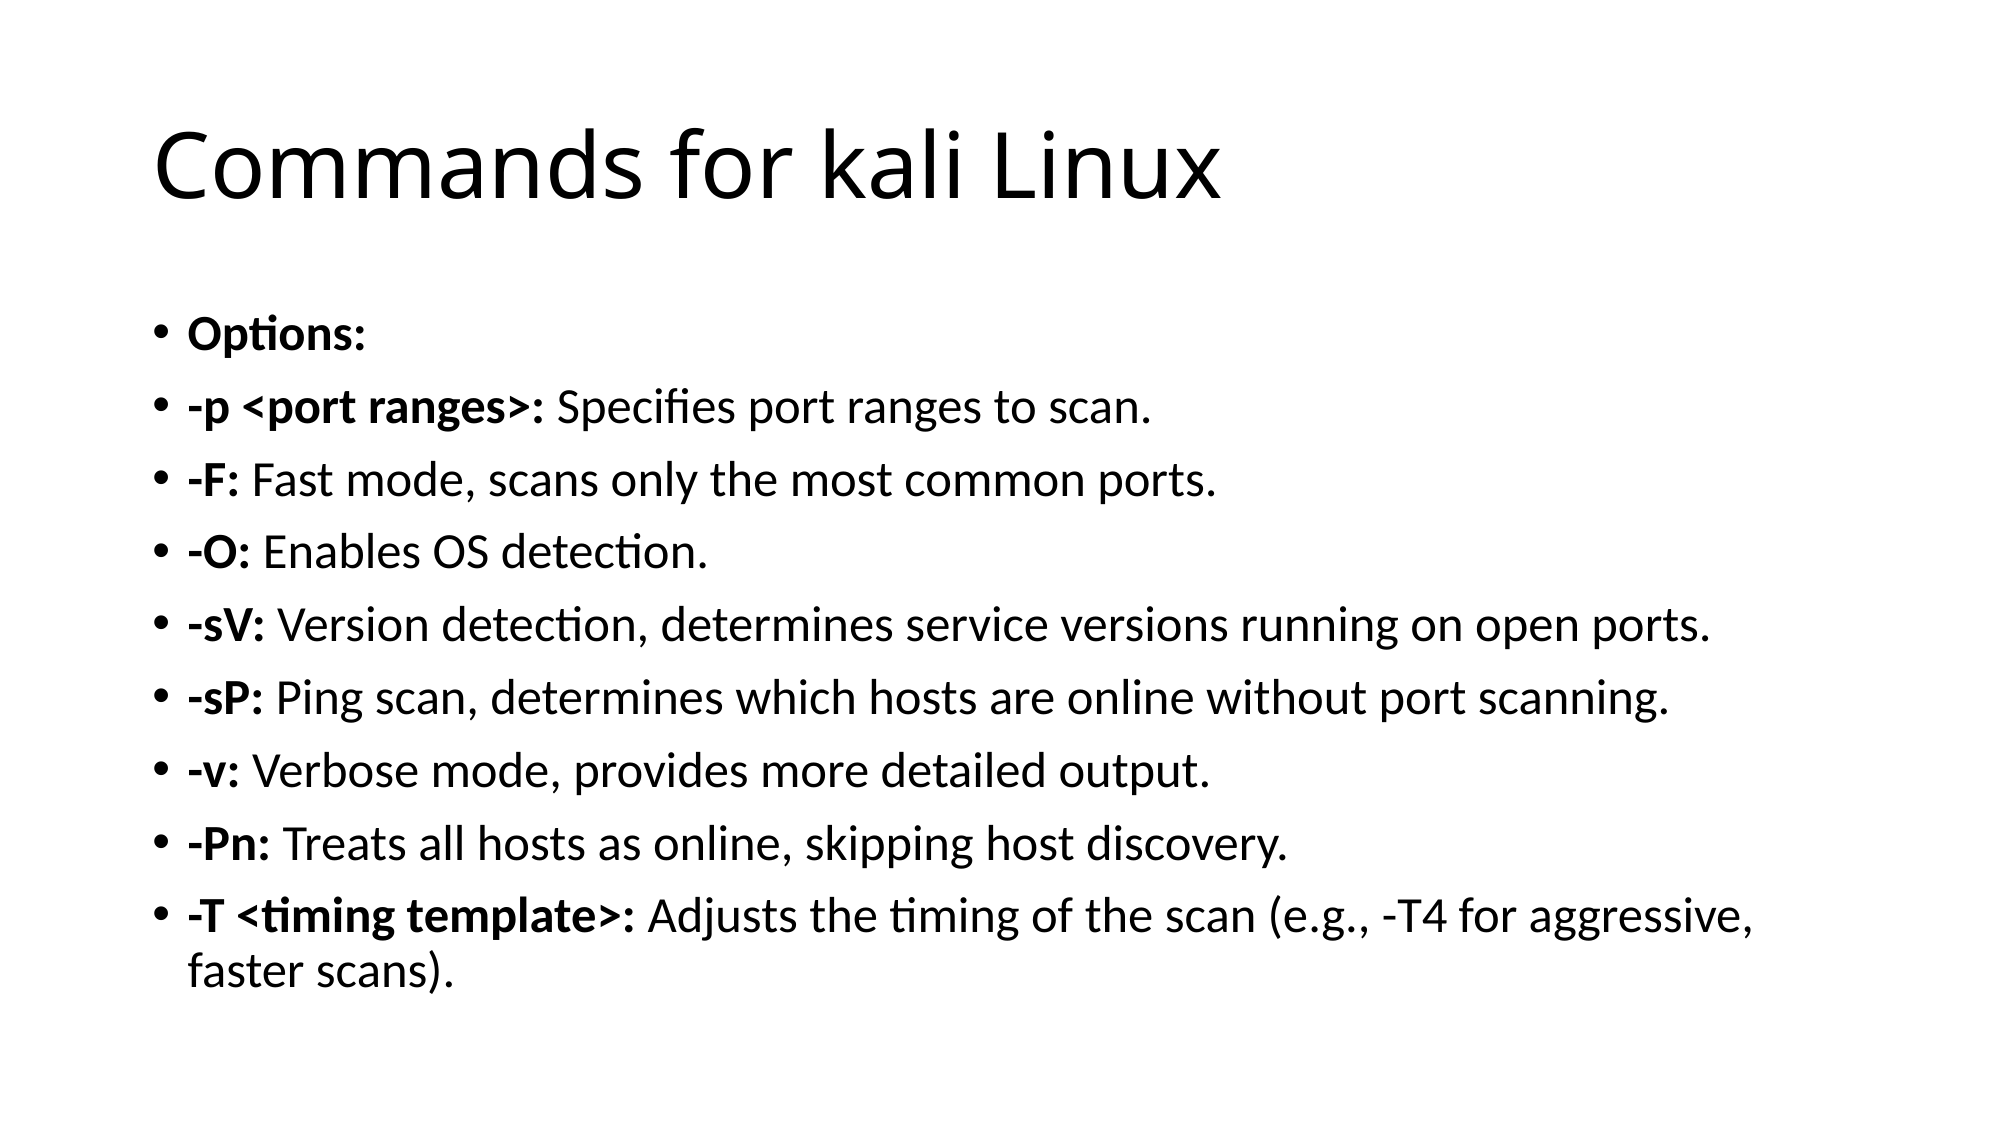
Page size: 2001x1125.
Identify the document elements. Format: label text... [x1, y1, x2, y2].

list Options: -p <port ranges>: Specifies port ranges to scan. -F: Fast mode, scans only the most common ports. -O: Enables OS detection. -sV: Version detection, determines service versions running on open ports. -sP: Ping scan, determines which hosts are online without port scanning. -v: Verbose mode, provides more detailed output. -Pn: Treats all hosts as online, skipping host discovery. -T <timing template>: Adjusts the timing of the scan (e.g., -T4 for aggressive, faster scans). [137, 299, 1863, 1014]
title Commands for kali Linux [137, 59, 1863, 278]
